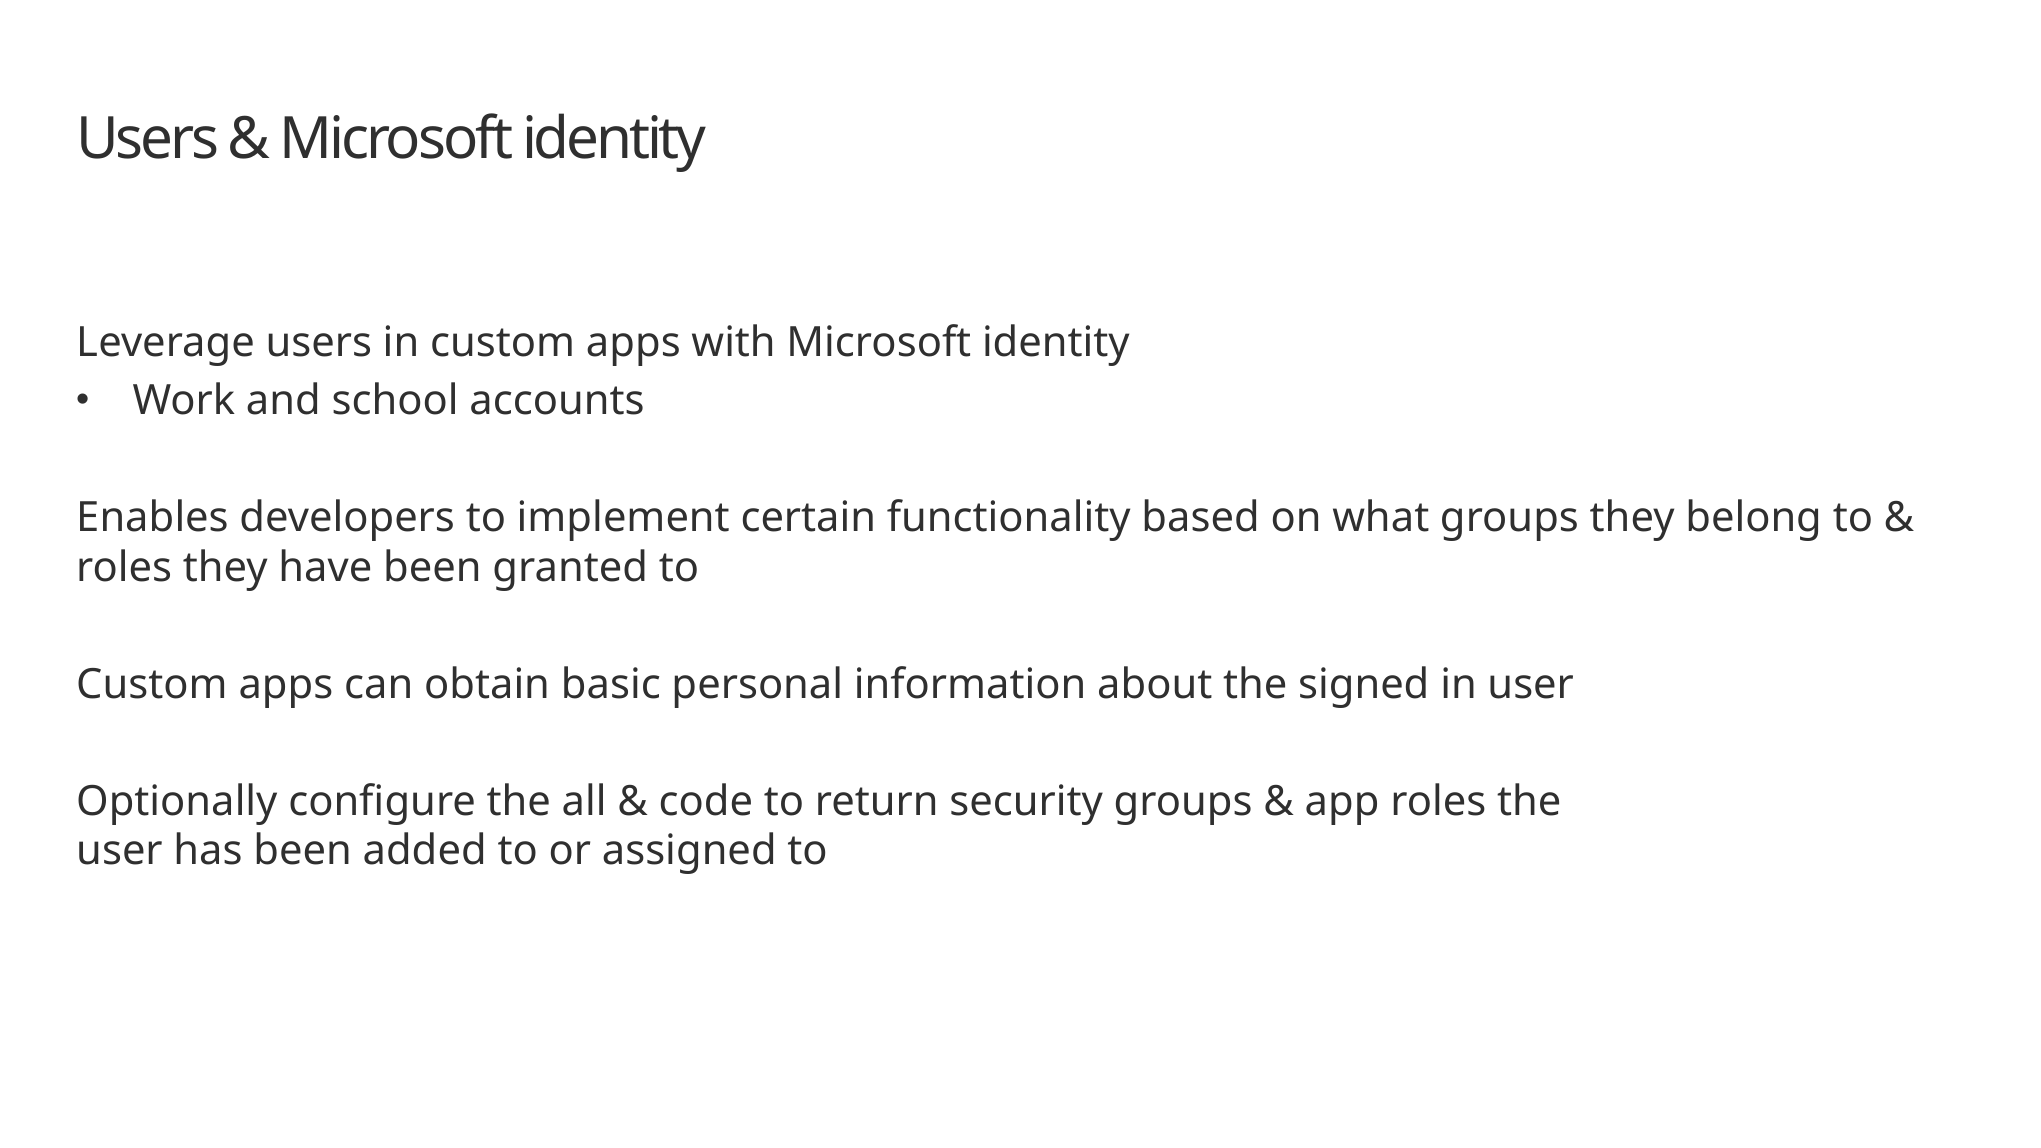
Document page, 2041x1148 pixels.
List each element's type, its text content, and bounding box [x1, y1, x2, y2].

list Leverage users in custom apps with Microsoft identity Work and school accounts Enables developers to implement certain functionality based on what groups they belong to & roles they have been granted to Custom apps can obtain basic personal information about the signed in user Optionally configure the all & code to return security groups & app roles the user has been added to or assigned to [76, 314, 1969, 891]
title Users & Microsoft identity [76, 103, 1969, 172]
